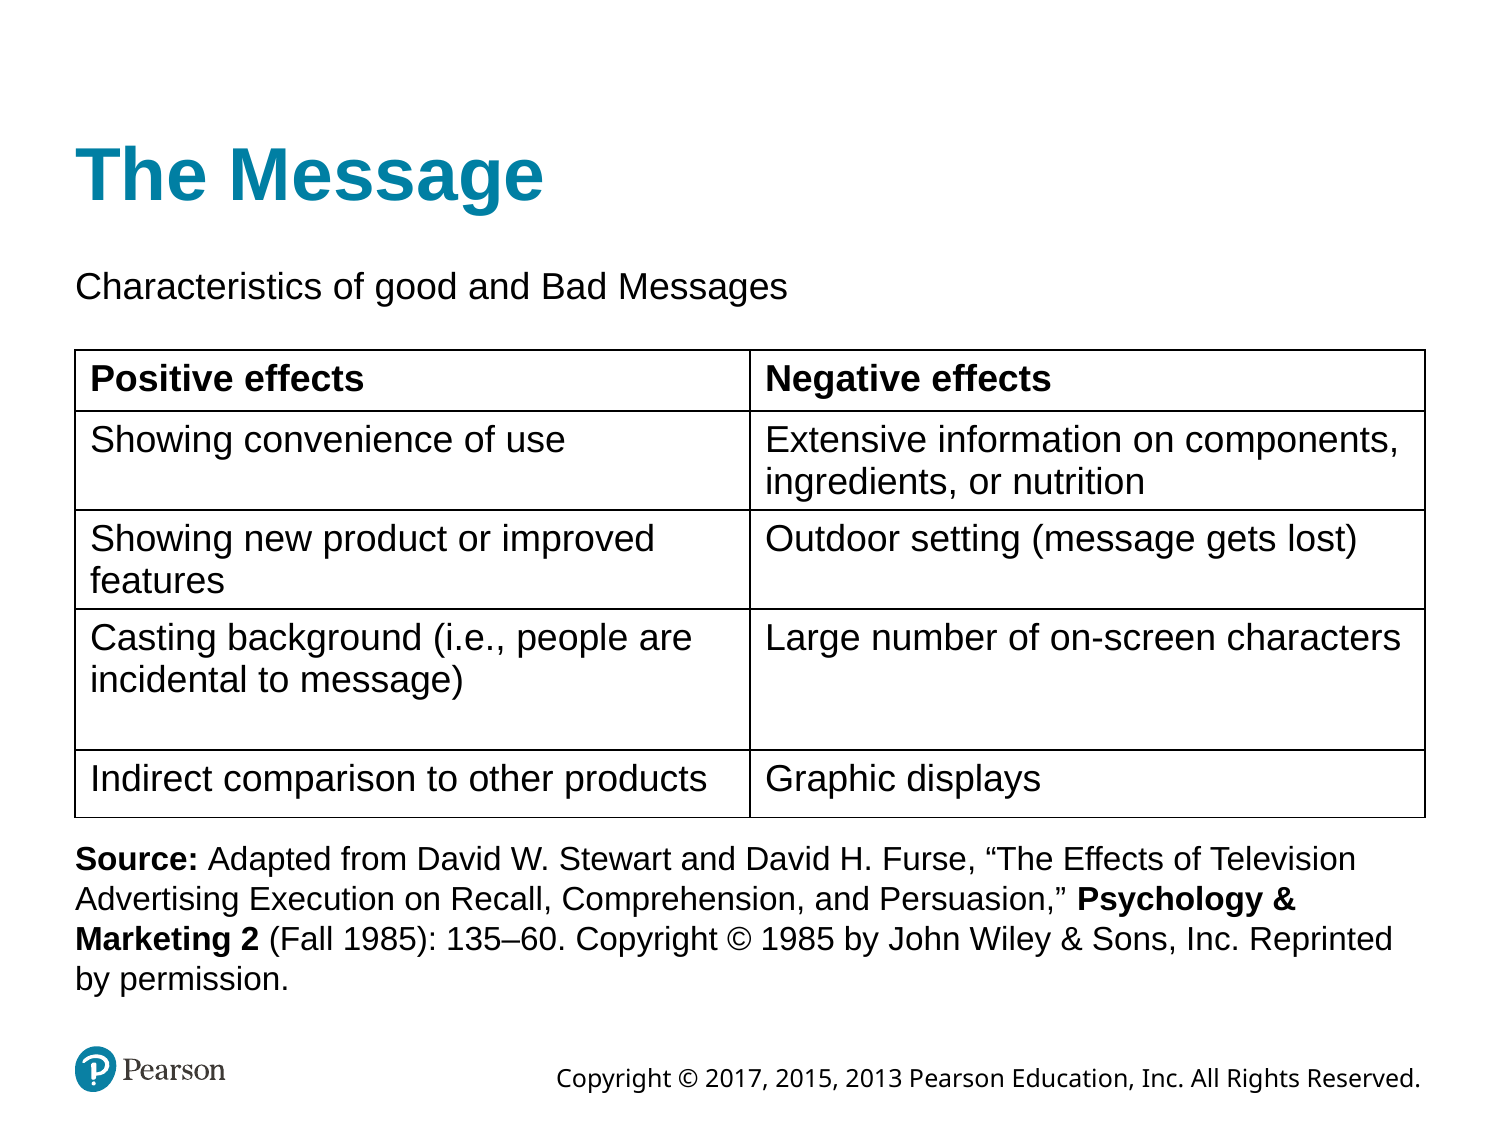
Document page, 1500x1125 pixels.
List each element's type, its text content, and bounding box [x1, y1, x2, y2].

table_cell Indirect comparison to other products [76, 751, 749, 817]
table_cell Large number of on-screen characters [751, 610, 1424, 749]
table_cell Outdoor setting (message gets lost) [751, 511, 1424, 608]
table_header Negative effects [751, 351, 1424, 410]
table_cell Extensive information on components, ingredients, or nutrition [751, 412, 1424, 509]
table_header Positive effects [76, 351, 749, 410]
table_cell Showing convenience of use [76, 412, 749, 509]
list Characteristics of good and Bad Messages [75, 262, 1425, 325]
title The Message [75, 35, 1425, 216]
list Source: Adapted from David W. Stewart and David H. Furse, “The Effects of Television Advertising Execution on Recall, Comprehension, and Persuasion,” Psychology & Marketing 2 (Fall 1985): 135–60. Copyright © 1985 by John Wiley & Sons, Inc. Reprinted by permission. [75, 837, 1425, 1000]
table_cell Graphic displays [751, 751, 1424, 817]
table_cell Showing new product or improved features [76, 511, 749, 608]
table_cell Casting background (i.e., people are incidental to message) [76, 610, 749, 749]
